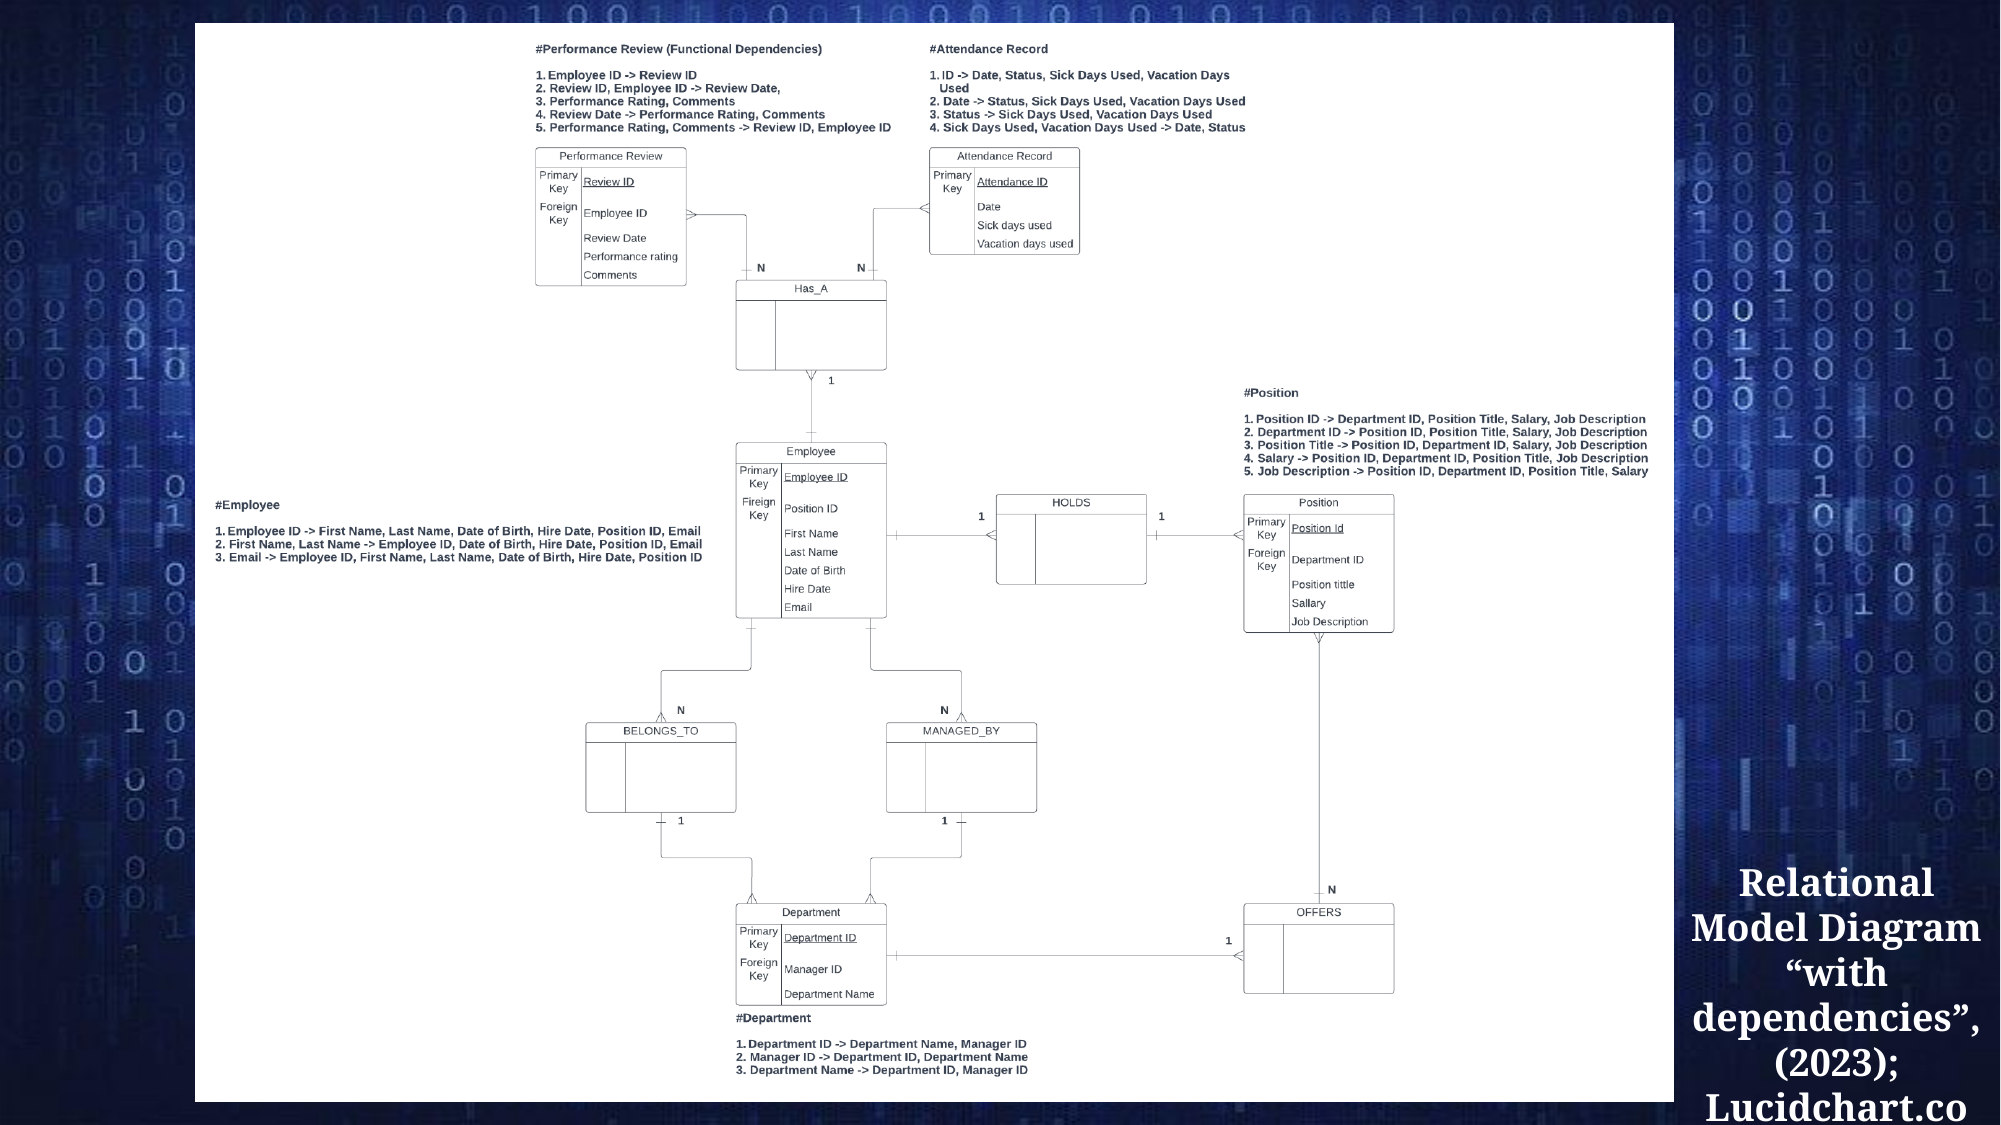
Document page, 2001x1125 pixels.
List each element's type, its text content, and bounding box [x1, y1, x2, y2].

text_box Relational Model Diagram “with dependencies”, (2023); Lucidchart.com [1673, 844, 2000, 1125]
picture [0, 0, 2001, 1125]
